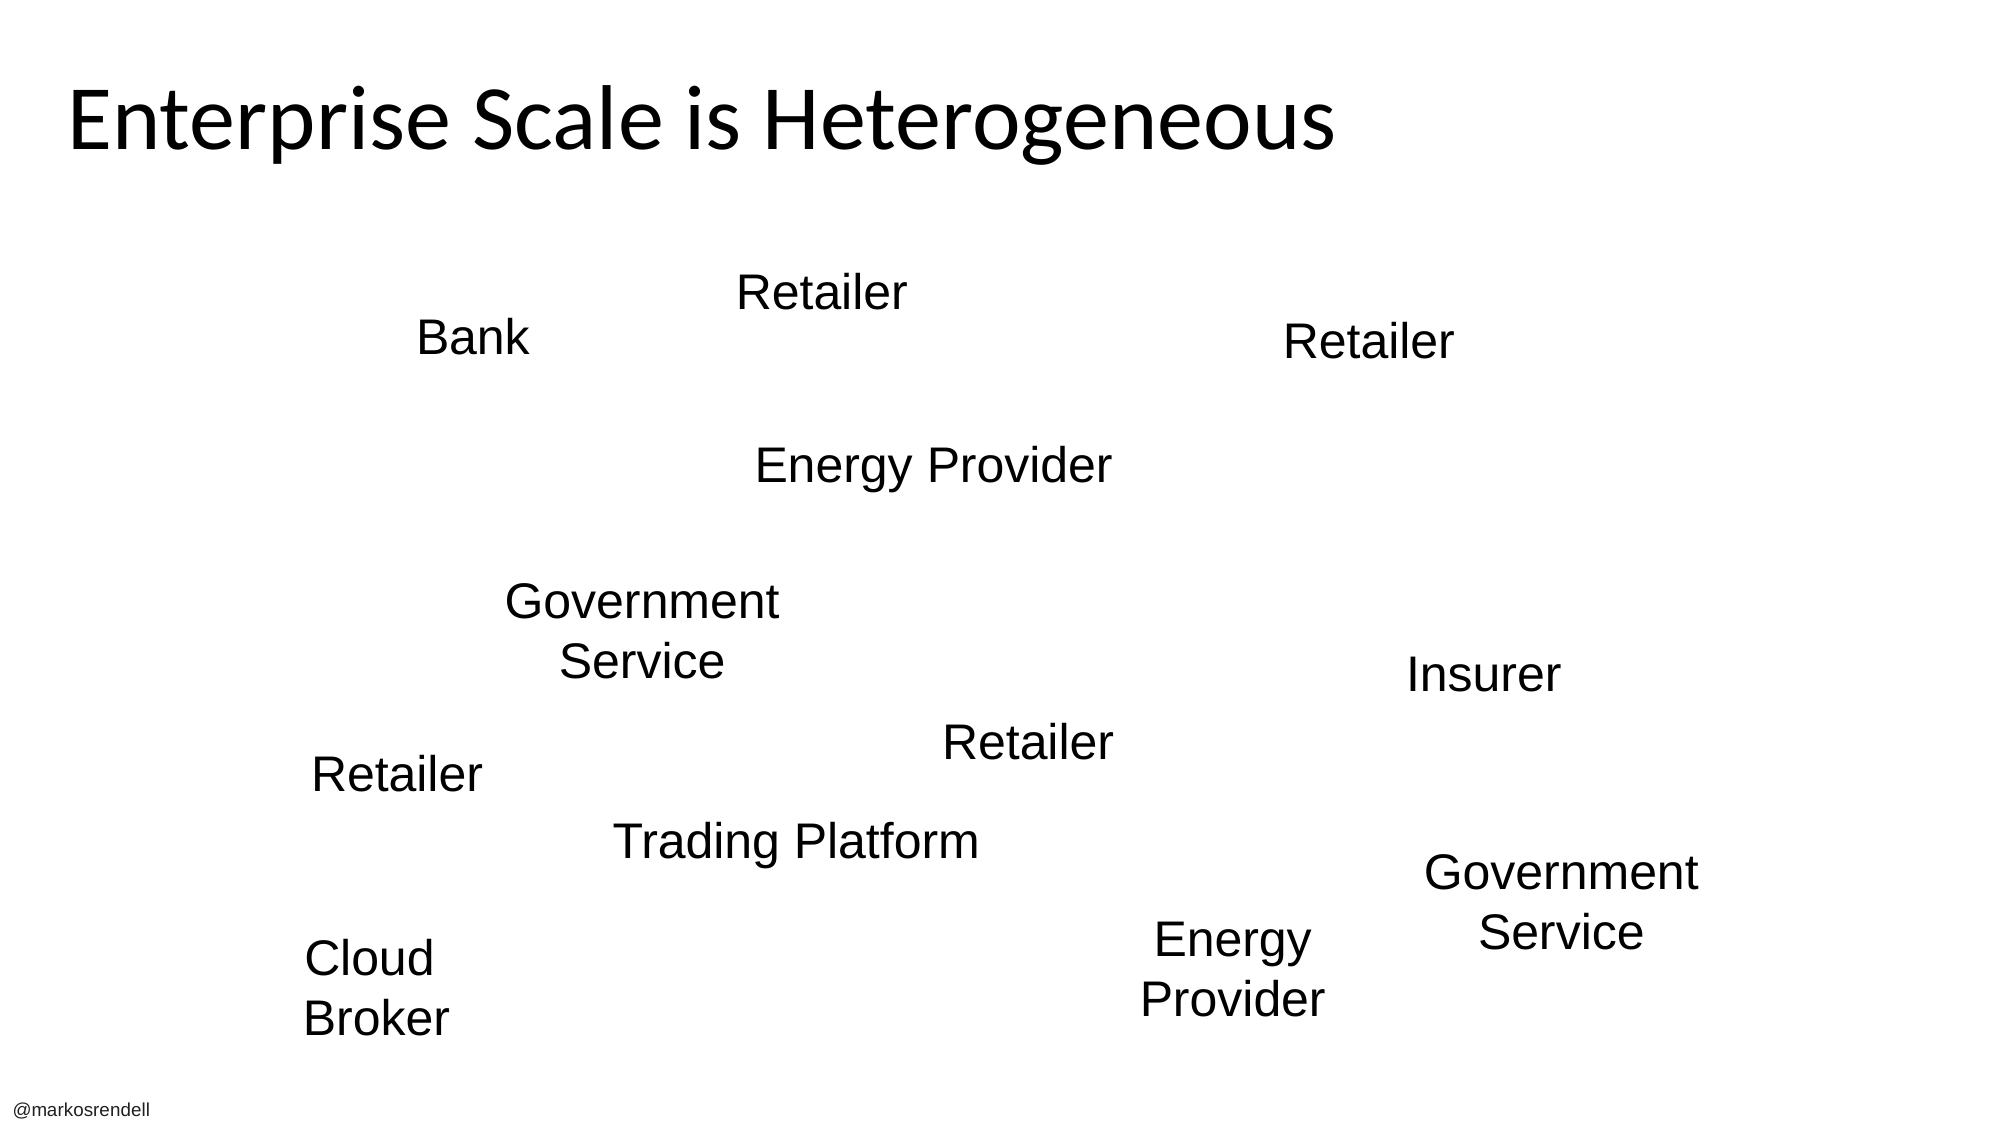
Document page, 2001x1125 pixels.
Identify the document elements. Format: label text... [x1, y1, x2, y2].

text_box Energy Provider [739, 425, 1128, 500]
text_box Retailer [927, 702, 1129, 777]
text_box Cloud Broker [288, 918, 466, 1054]
text_box Energy Provider [1124, 899, 1341, 1035]
text_box Insurer [1391, 634, 1577, 710]
text_box Bank [401, 296, 545, 372]
text_box Retailer [296, 734, 498, 810]
text_box Government Service [489, 560, 795, 696]
text_box Retailer [1268, 300, 1470, 376]
title Enterprise Scale is Heterogeneous [47, 18, 1398, 207]
text_box Retailer [720, 251, 923, 327]
footer @markosrendell [12, 1095, 488, 1122]
text_box Trading Platform [582, 801, 1010, 877]
text_box Government Service [1408, 832, 1714, 967]
